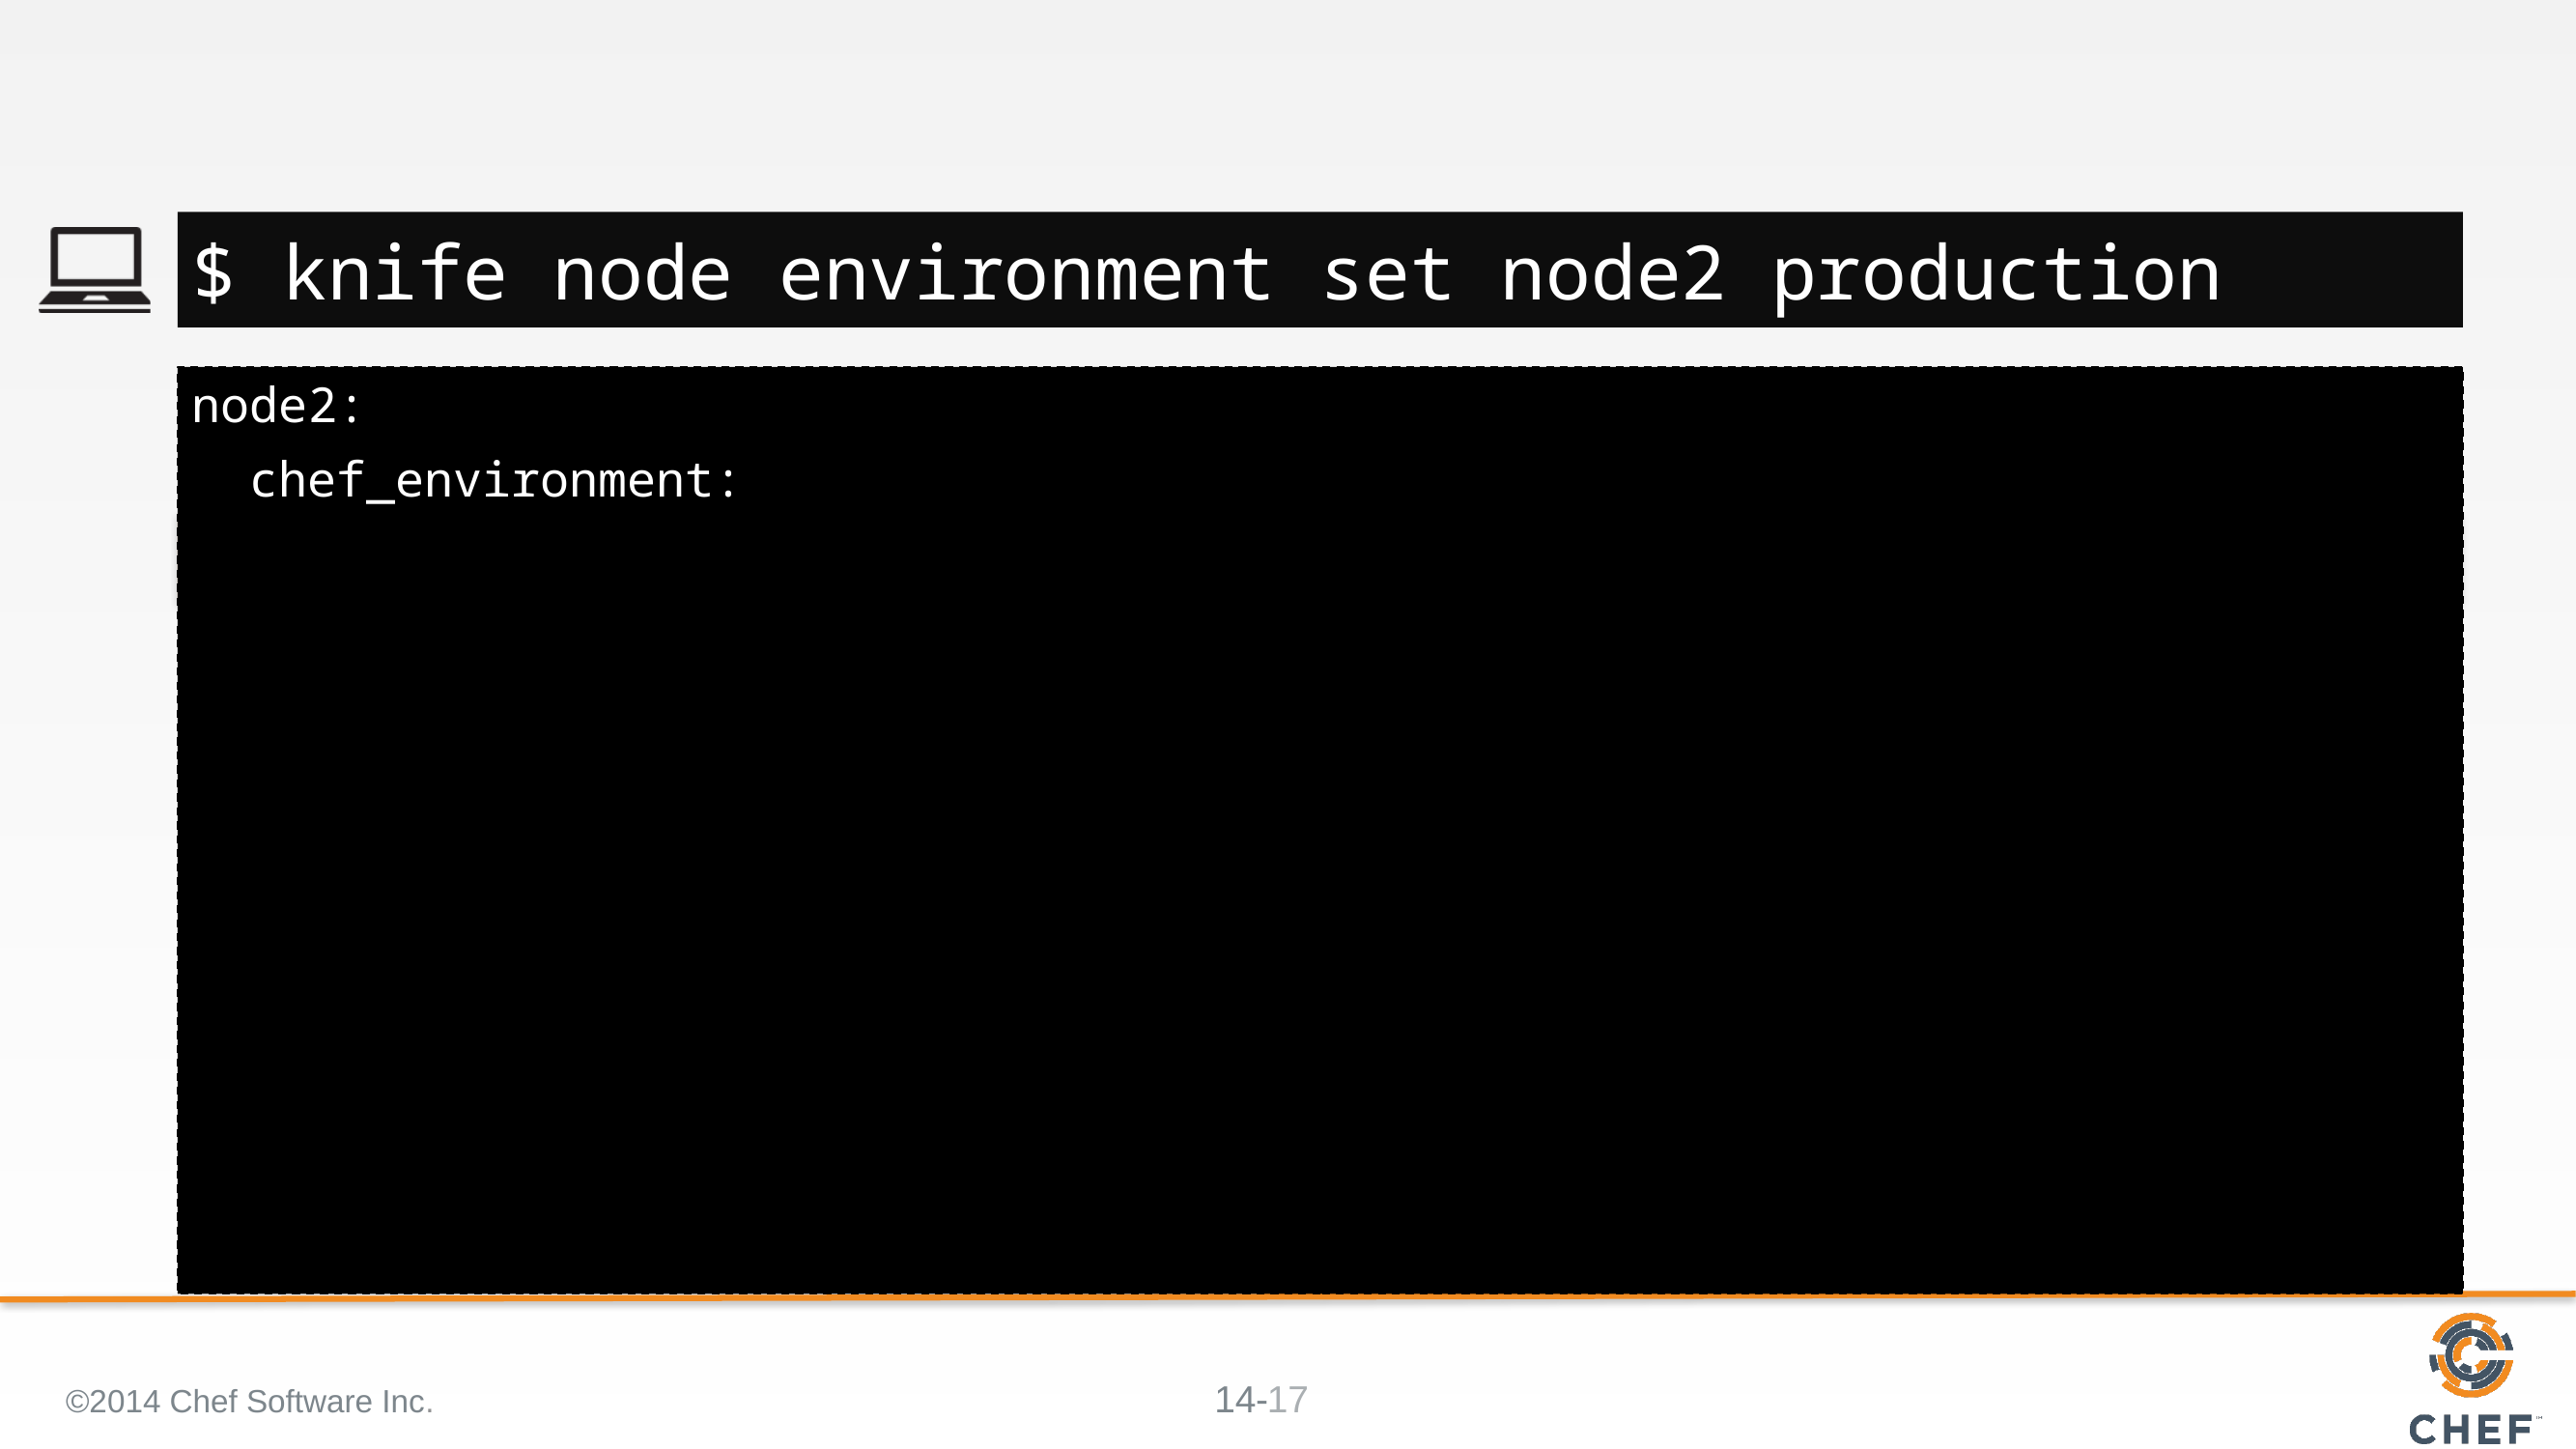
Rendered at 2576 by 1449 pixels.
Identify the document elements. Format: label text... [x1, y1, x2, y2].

list node2: chef_environment: [177, 366, 2464, 1294]
list $ knife node environment set node2 production [177, 212, 2463, 327]
slide_number 17 [998, 1359, 1578, 1437]
footer ©2014 Chef Software Inc. [51, 1359, 952, 1440]
picture [2399, 1297, 2550, 1449]
